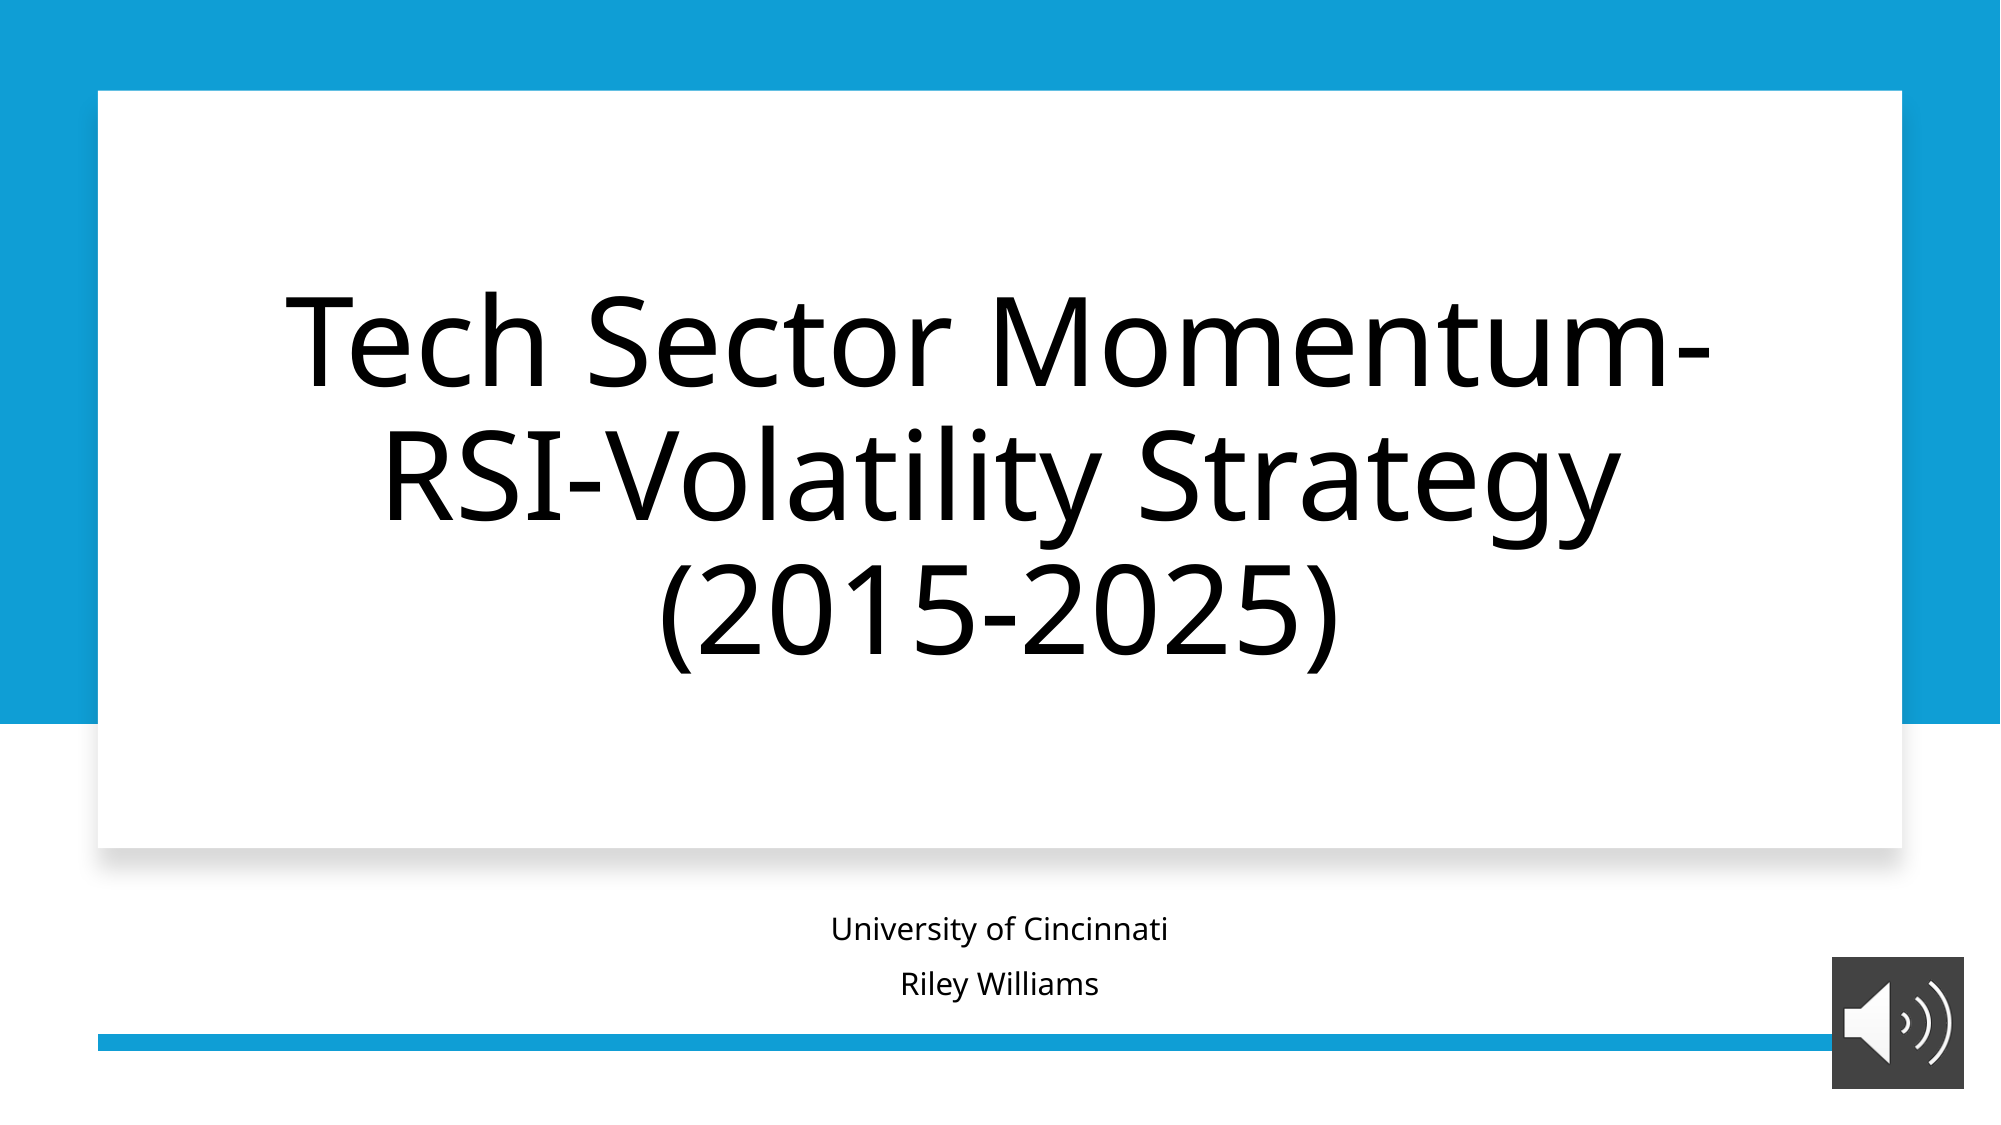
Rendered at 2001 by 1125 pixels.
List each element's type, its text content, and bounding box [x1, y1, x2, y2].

text_box [0, 725, 2000, 1125]
text_box [0, 0, 2000, 725]
picture [1830, 955, 1966, 1091]
subtitle University of Cincinnati Riley Williams [249, 904, 1750, 1012]
title Tech Sector Momentum-RSI-Volatility Strategy (2015-2025) [249, 212, 1750, 750]
text_box [96, 89, 1904, 850]
